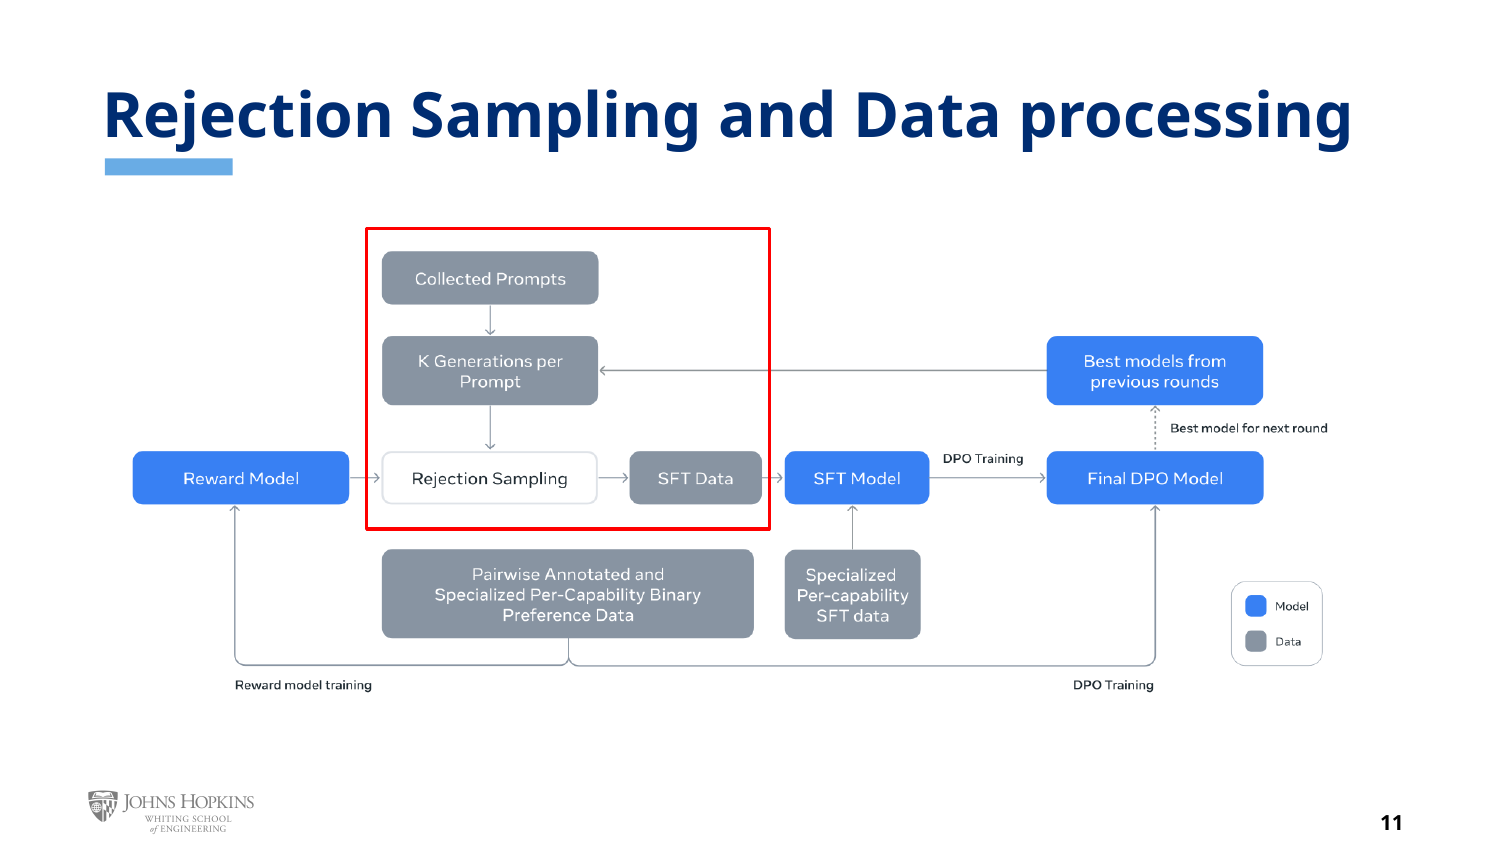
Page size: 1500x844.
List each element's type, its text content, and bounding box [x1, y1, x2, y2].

title Rejection Sampling and Data processing [87, 17, 1414, 159]
picture [87, 209, 1386, 752]
